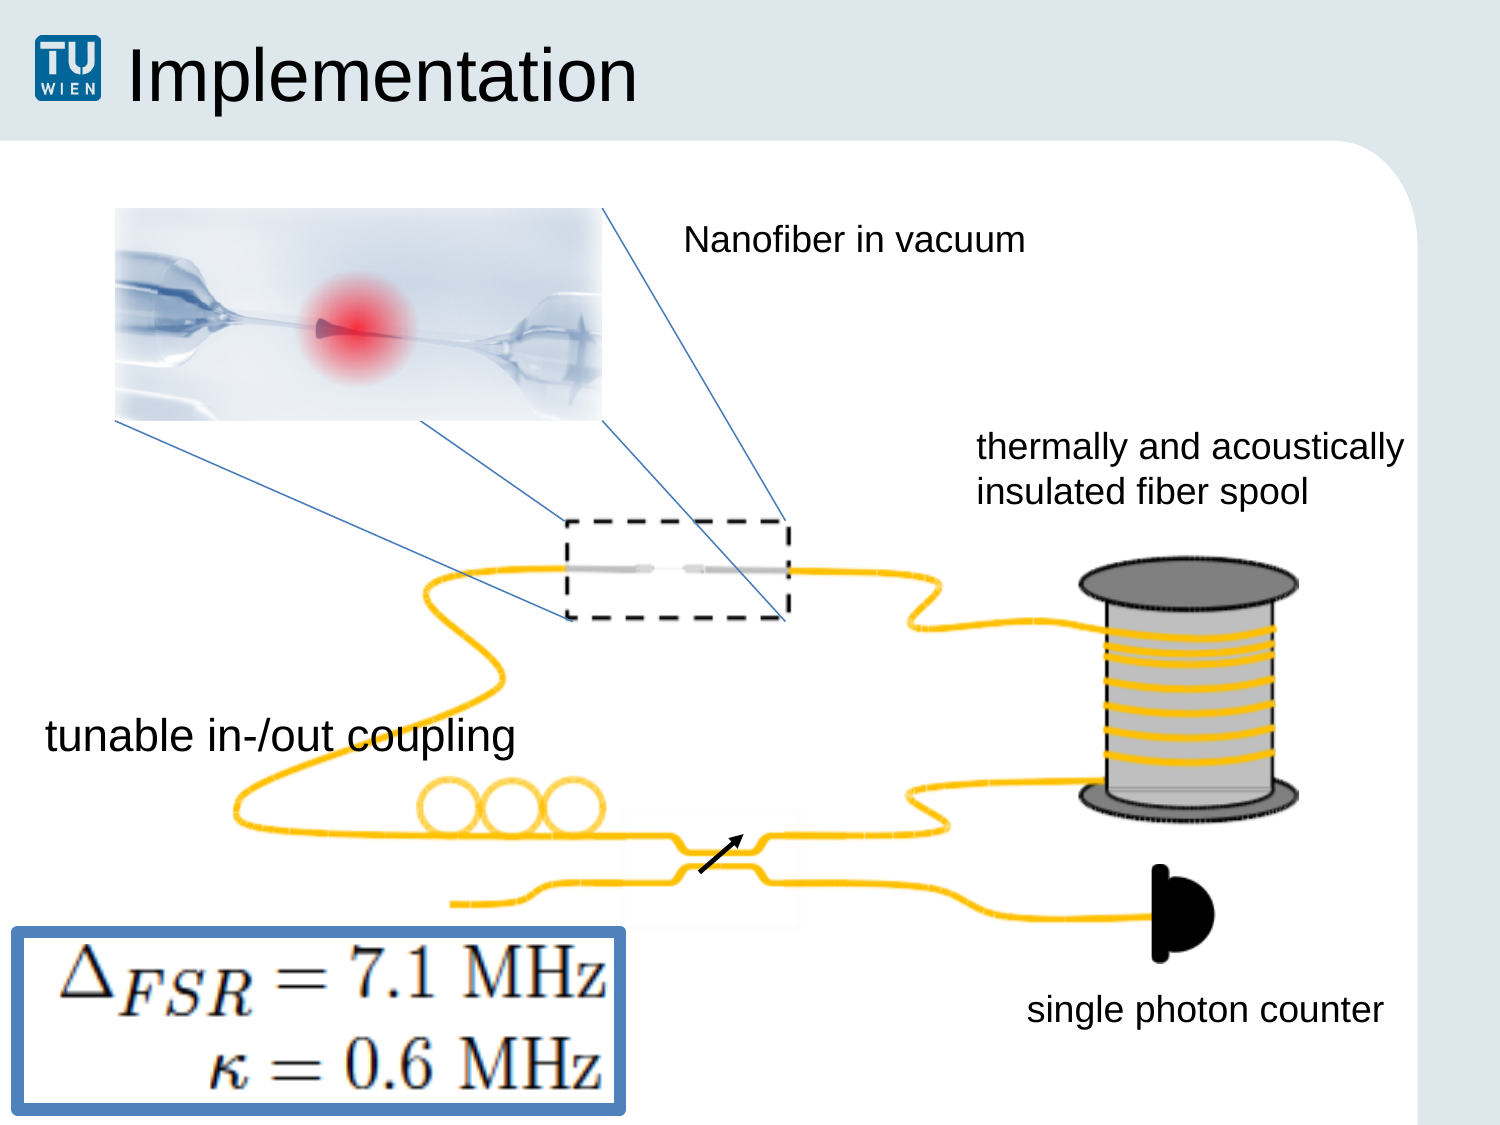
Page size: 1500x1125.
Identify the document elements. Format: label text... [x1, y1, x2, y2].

text_box [17, 932, 621, 1110]
text_box tunable in-/out coupling [42, 703, 522, 761]
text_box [59, 943, 609, 1023]
text_box [566, 208, 599, 421]
text_box [1151, 864, 1216, 965]
title Implementation [112, 19, 1331, 126]
picture [42, 83, 46, 94]
picture [90, 83, 94, 94]
picture [50, 51, 56, 74]
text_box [114, 420, 573, 622]
text_box [232, 495, 1299, 933]
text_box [601, 207, 786, 521]
picture [83, 42, 94, 74]
picture [41, 42, 64, 48]
text_box thermally and acoustically insulated fiber spool [974, 419, 1489, 512]
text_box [115, 208, 565, 419]
text_box Nanofiber in vacuum [788, 208, 1042, 268]
picture [47, 85, 53, 94]
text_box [601, 529, 786, 622]
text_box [209, 1034, 605, 1093]
picture [72, 83, 78, 94]
text_box single photon counter [1012, 978, 1400, 1038]
picture [69, 42, 80, 74]
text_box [699, 833, 744, 873]
